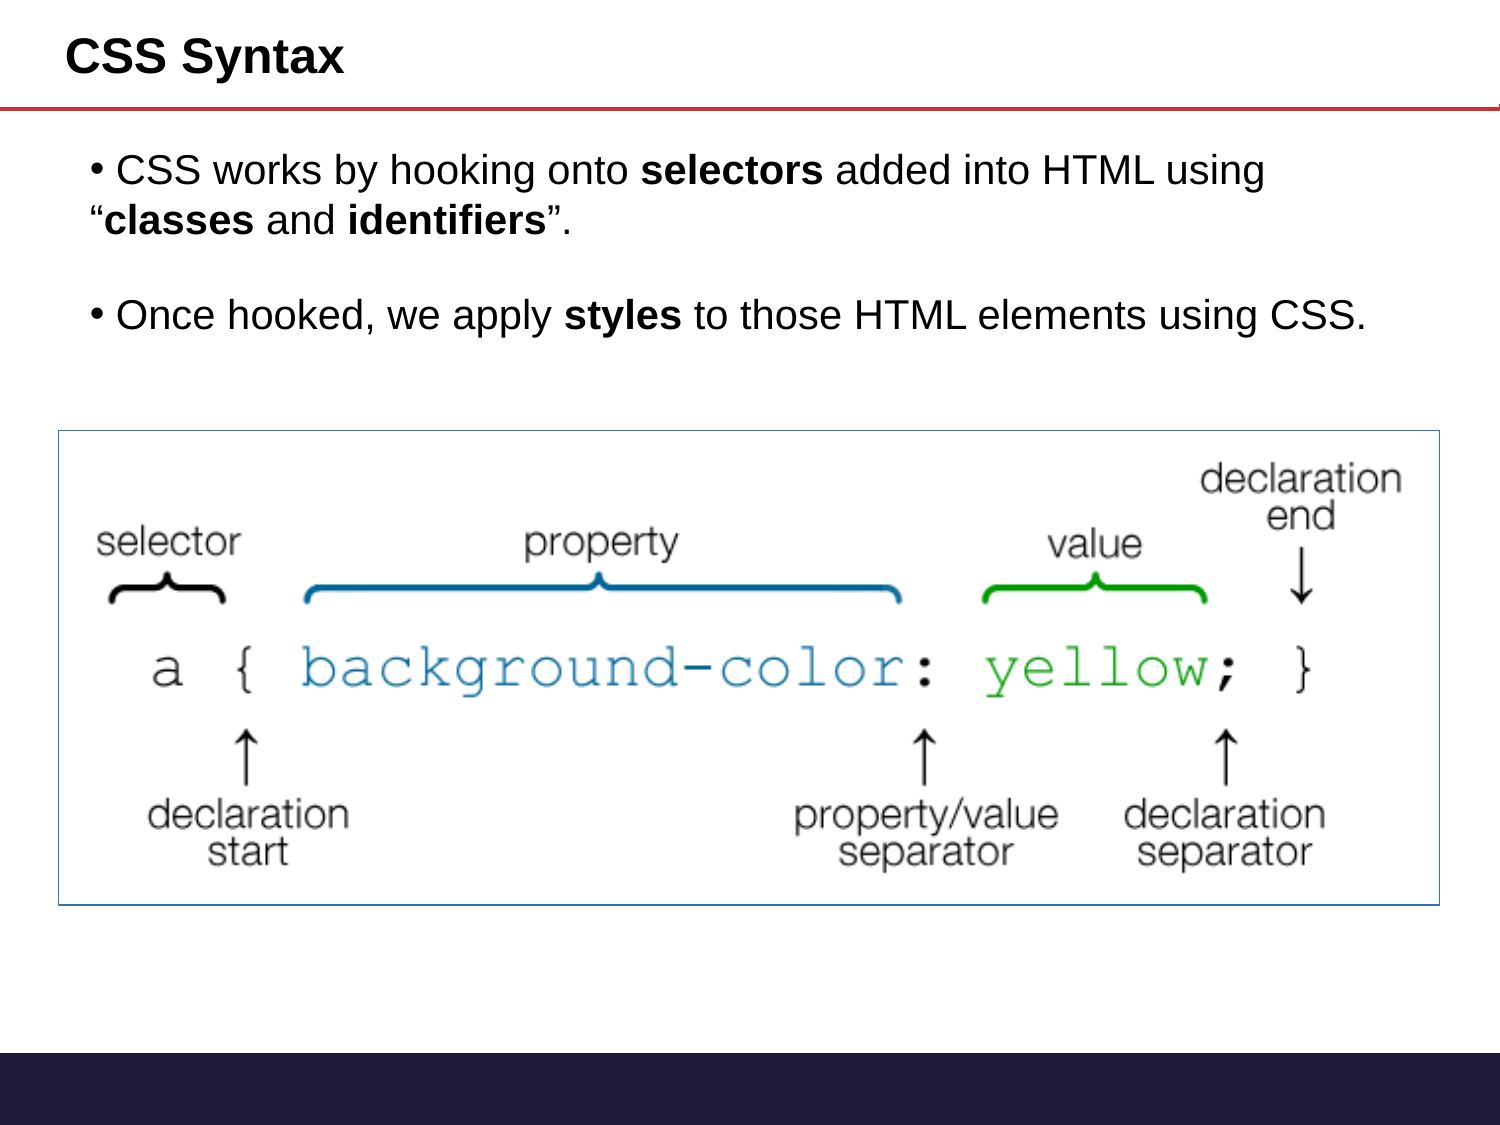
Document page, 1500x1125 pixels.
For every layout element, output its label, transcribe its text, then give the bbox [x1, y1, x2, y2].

text_box CSS Syntax [50, 16, 888, 91]
text_box CSS works by hooking onto selectors added into HTML using “classes and identifiers”. Once hooked, we apply styles to those HTML elements using CSS. [75, 135, 1413, 429]
picture [59, 431, 1439, 905]
text_box [0, 0, 1499, 108]
